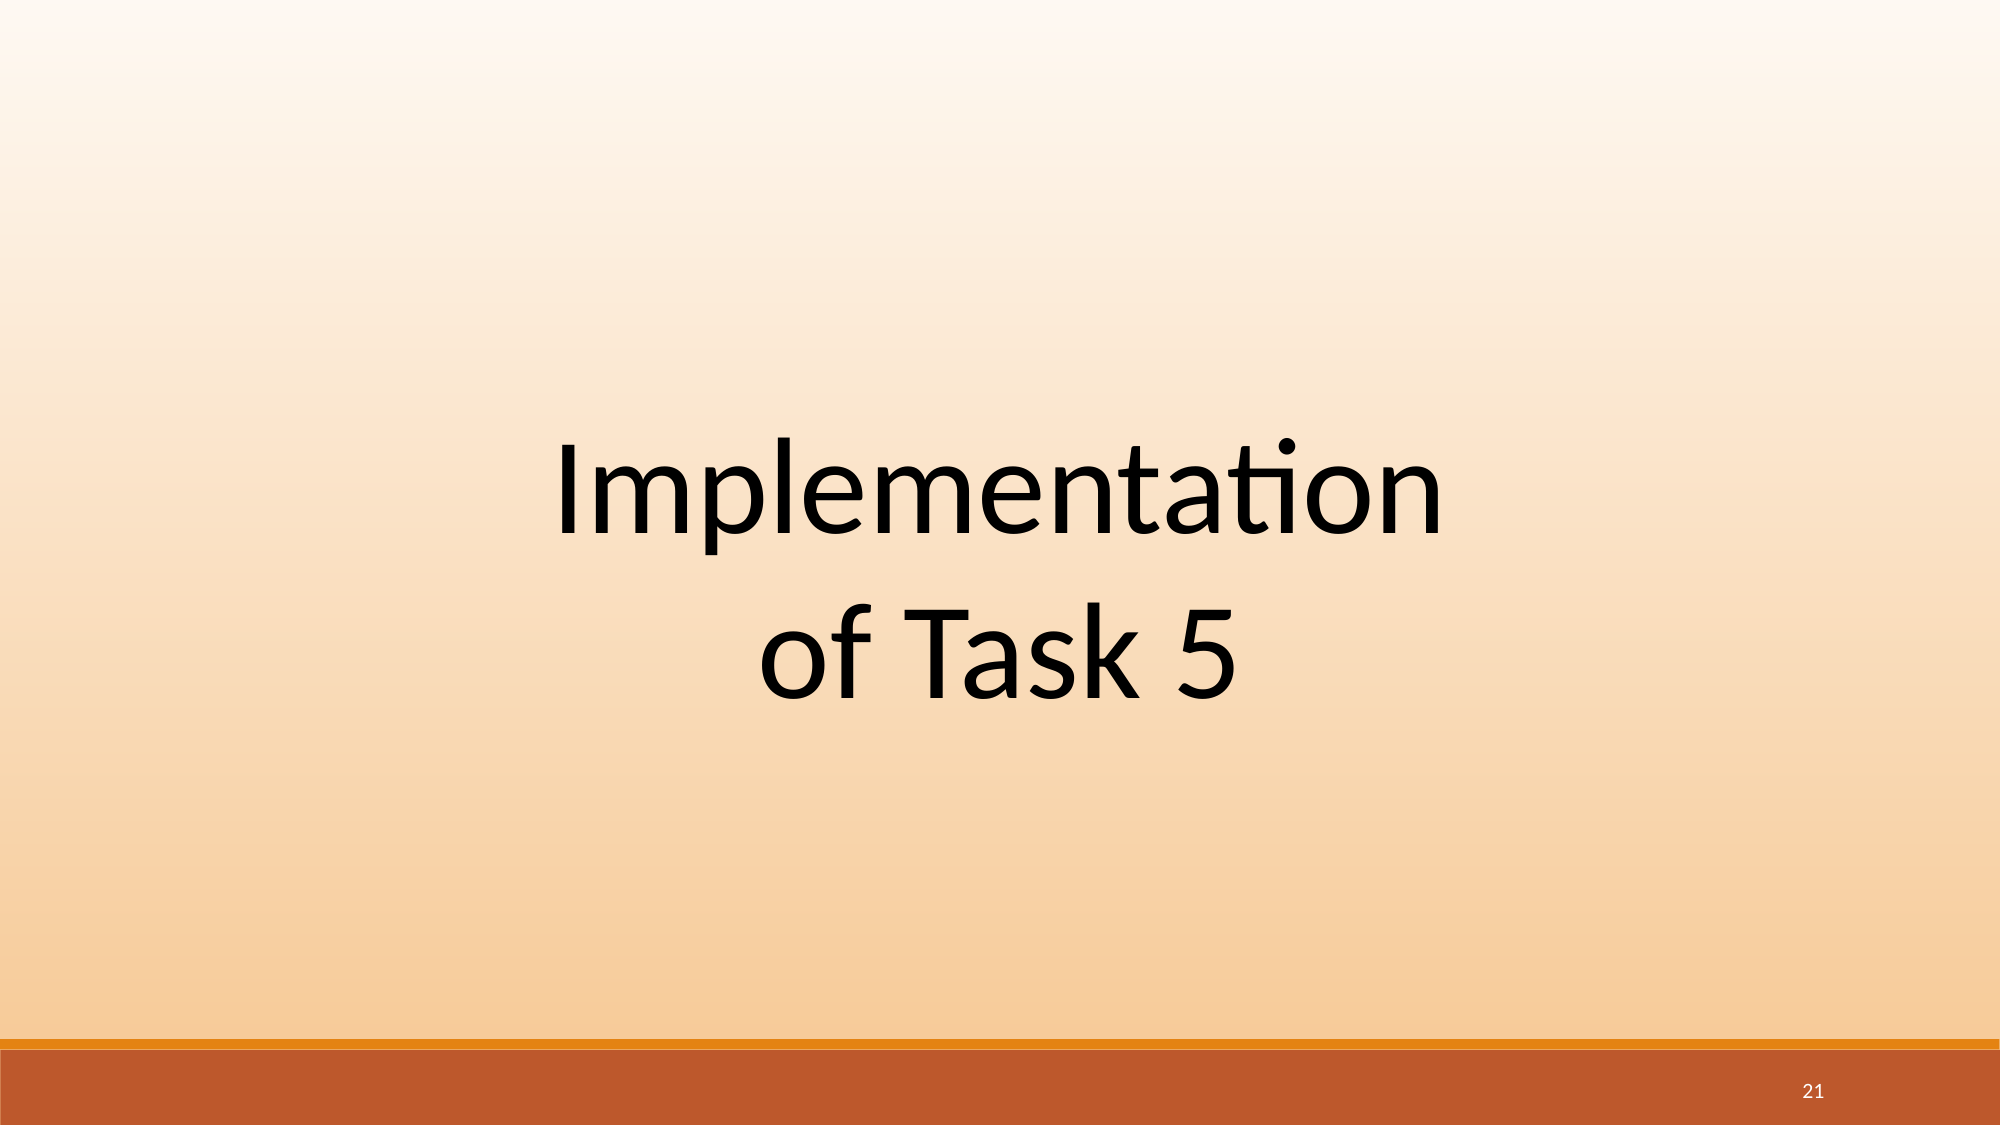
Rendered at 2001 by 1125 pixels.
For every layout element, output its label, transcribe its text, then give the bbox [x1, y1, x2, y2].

slide_number 21 [1624, 1059, 1840, 1120]
text_box Implementation of Task 5 [535, 388, 1465, 733]
